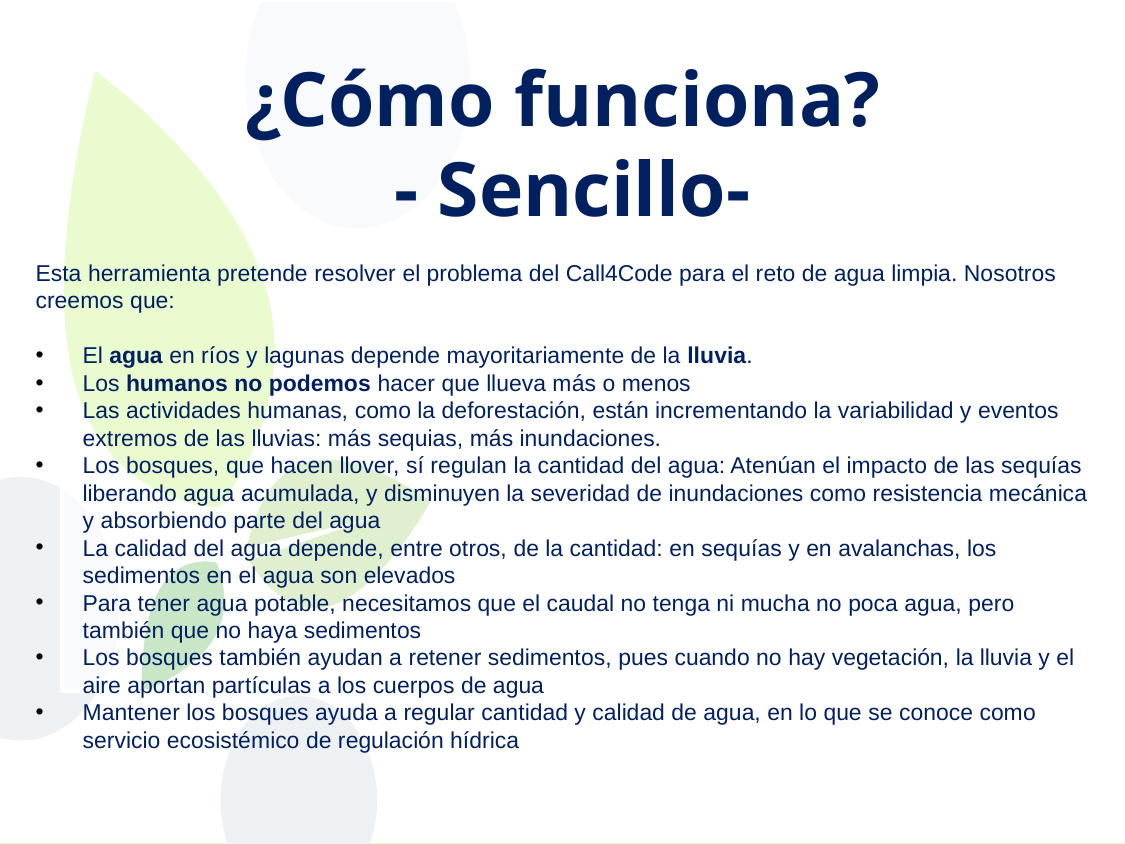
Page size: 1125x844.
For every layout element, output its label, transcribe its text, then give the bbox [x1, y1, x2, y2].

text_box Esta herramienta pretende resolver el problema del Call4Code para el reto de agua limpia. Nosotros creemos que: El agua en ríos y lagunas depende mayoritariamente de la lluvia. Los humanos no podemos hacer que llueva más o menos Las actividades humanas, como la deforestación, están incrementando la variabilidad y eventos extremos de las lluvias: más sequias, más inundaciones. Los bosques, que hacen llover, sí regulan la cantidad del agua: Atenúan el impacto de las sequías liberando agua acumulada, y disminuyen la severidad de inundaciones como resistencia mecánica y absorbiendo parte del agua La calidad del agua depende, entre otros, de la cantidad: en sequías y en avalanchas, los sedimentos en el agua son elevados Para tener agua potable, necesitamos que el caudal no tenga ni mucha no poca agua, pero también que no haya sedimentos Los bosques también ayudan a retener sedimentos, pues cuando no hay vegetación, la lluvia y el aire aportan partículas a los cuerpos de agua Mantener los bosques ayuda a regular cantidad y calidad de agua, en lo que se conoce como servicio ecosistémico de regulación hídrica [20, 251, 1104, 761]
text_box [60, 0, 499, 251]
title ¿Cómo funciona? - Sencillo- [214, 133, 931, 247]
